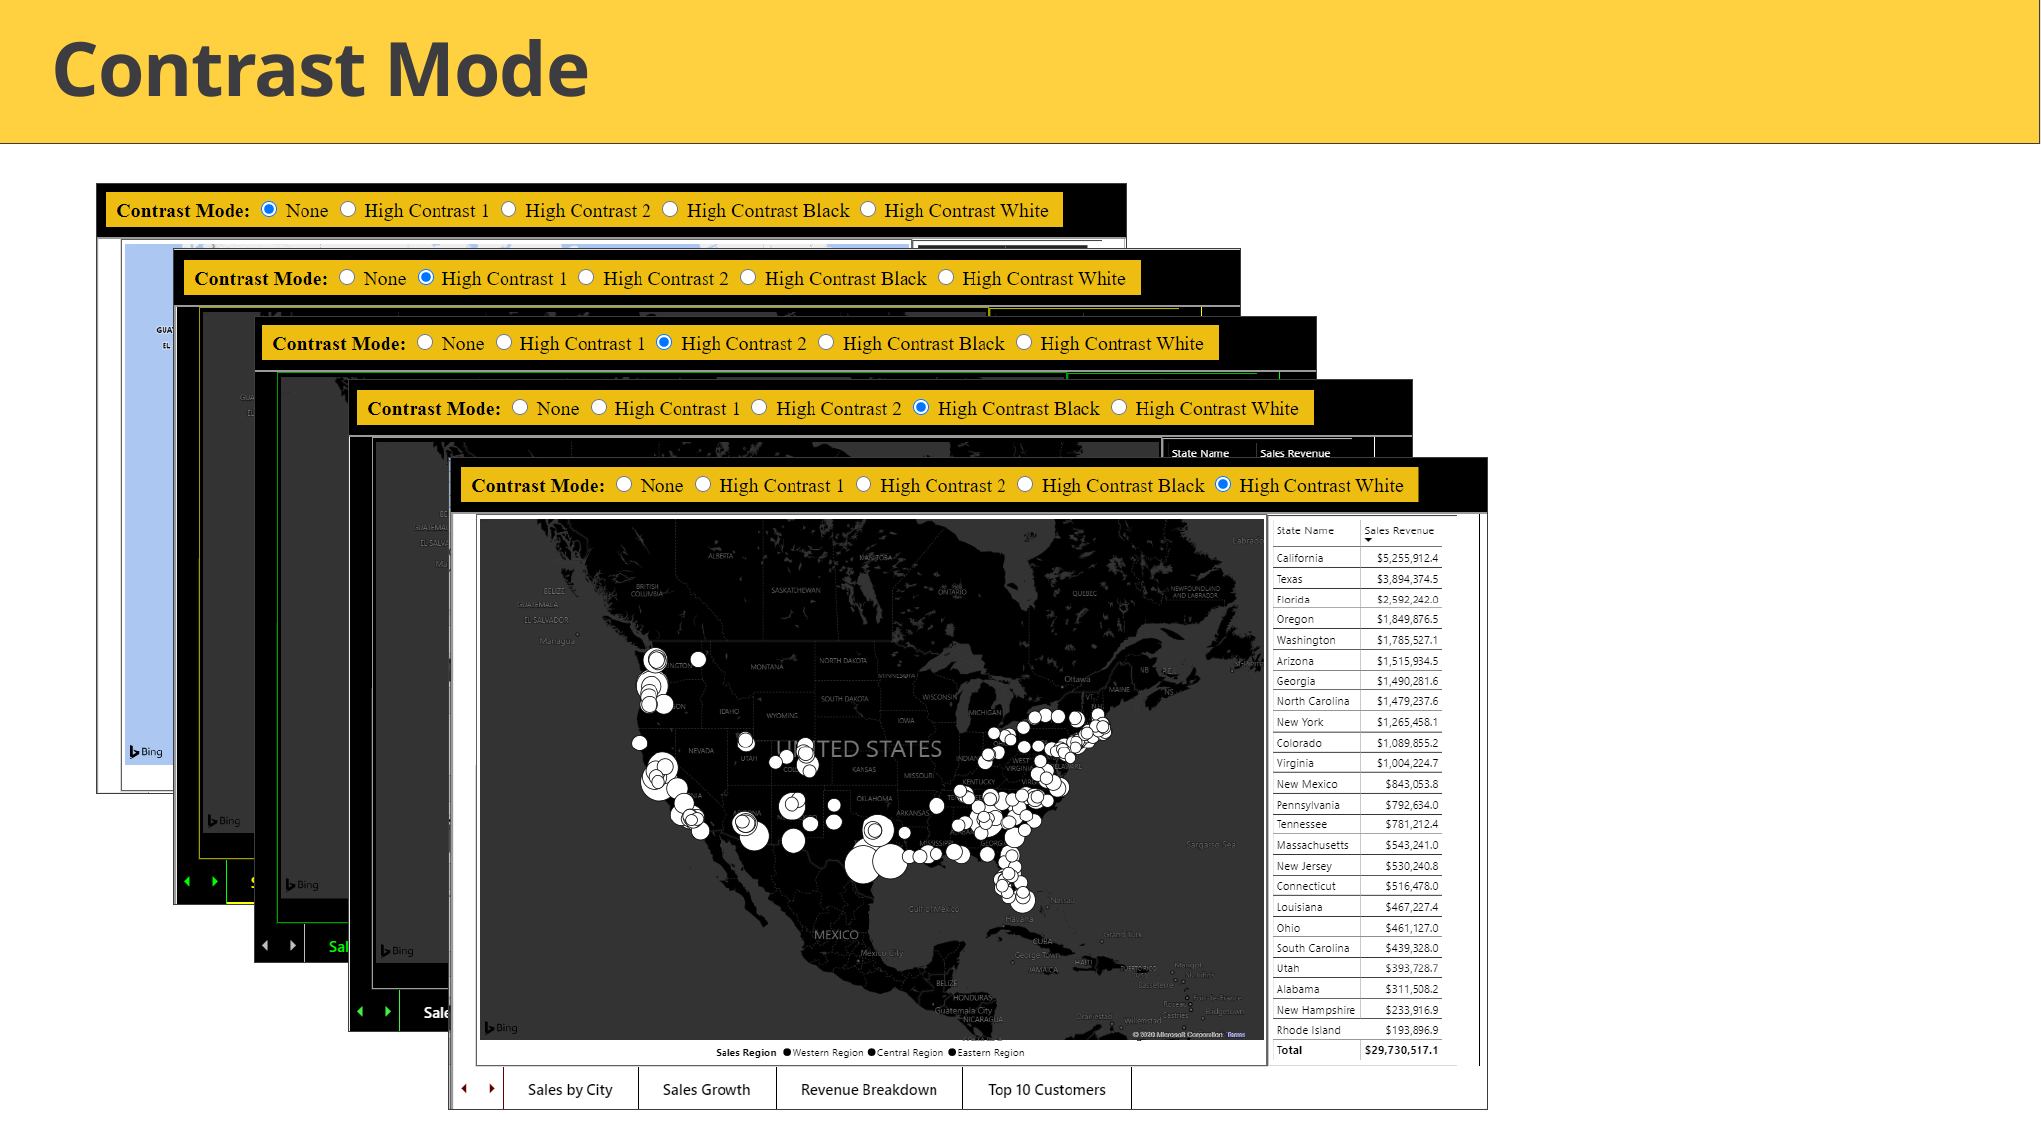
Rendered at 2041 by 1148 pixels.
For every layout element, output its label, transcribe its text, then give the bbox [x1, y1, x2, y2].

title Contrast Mode [51, 31, 1988, 113]
picture [96, 182, 1488, 1110]
